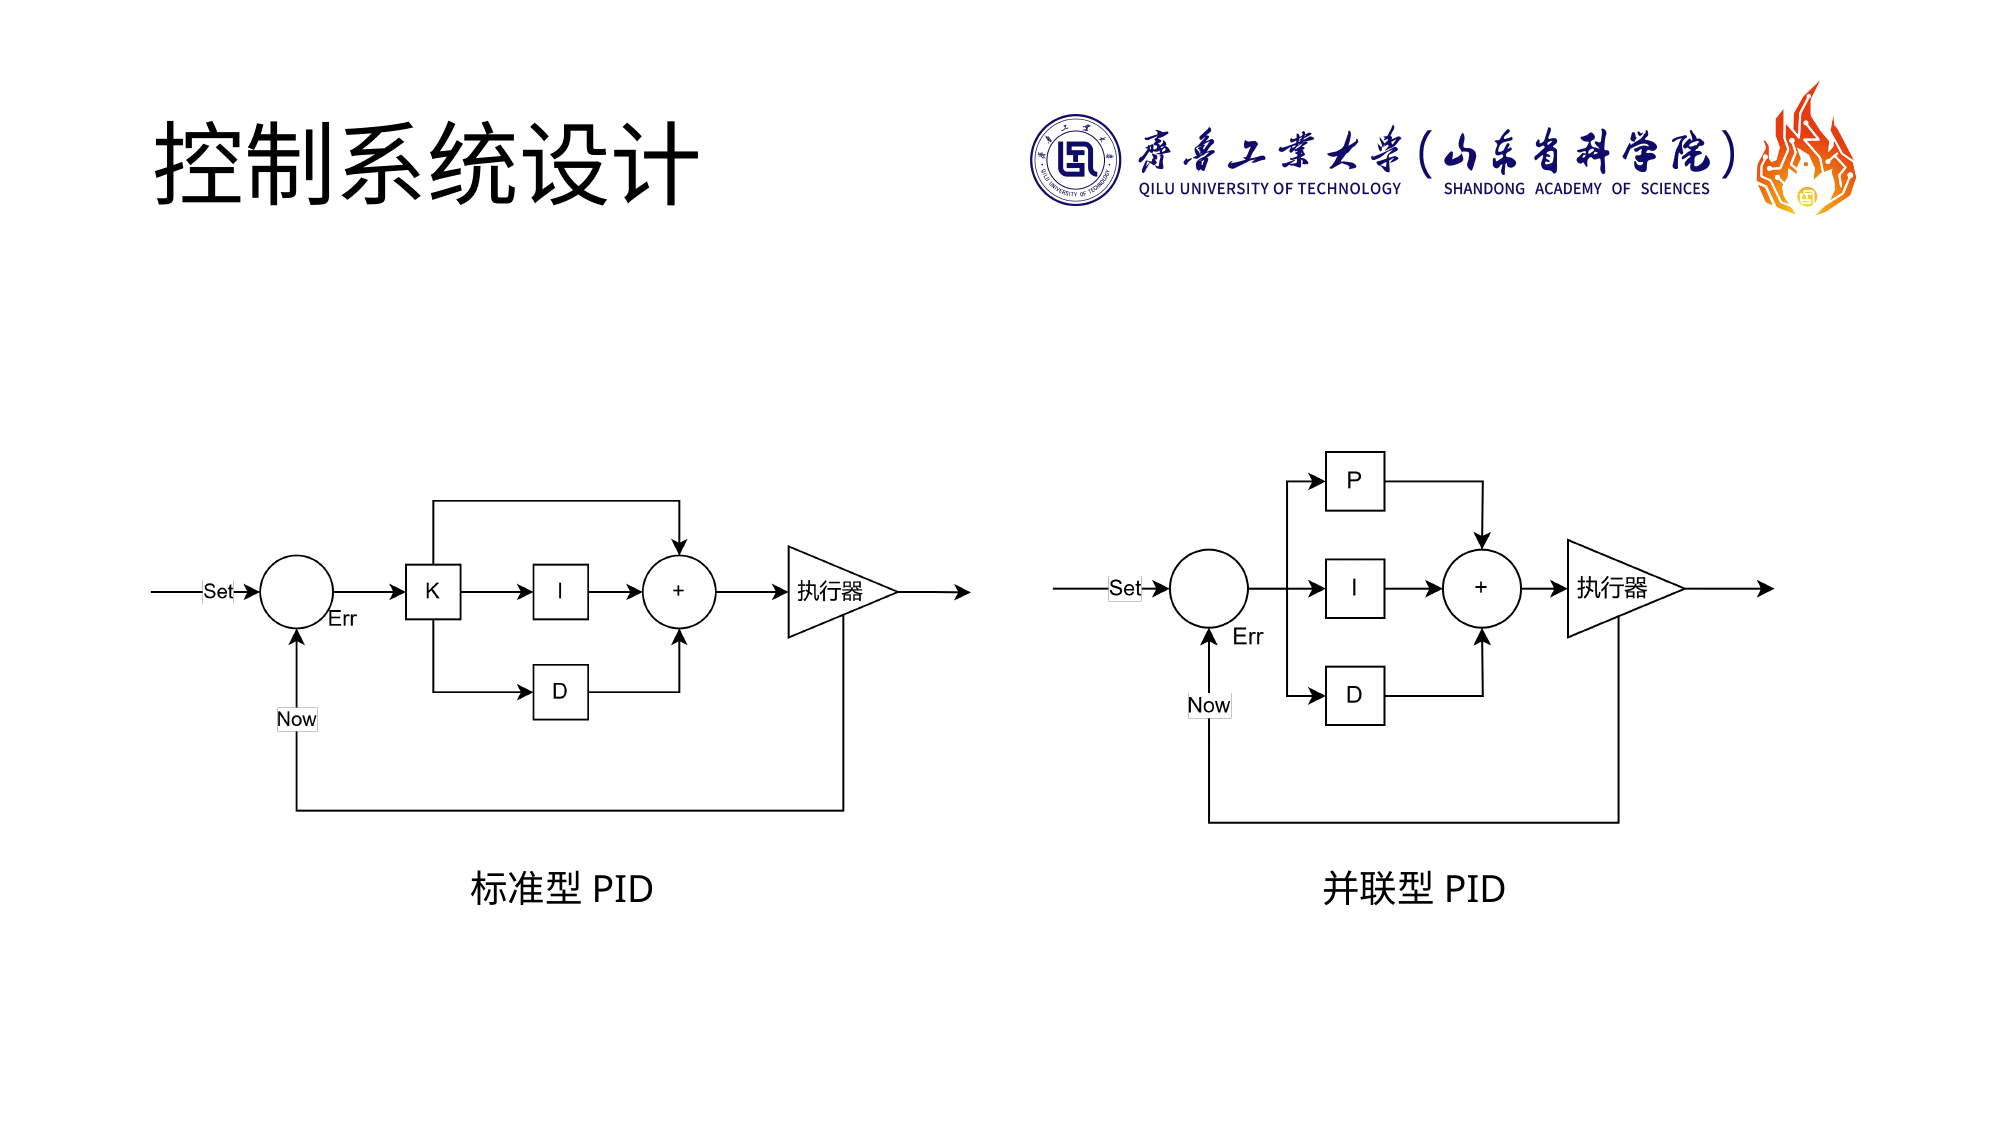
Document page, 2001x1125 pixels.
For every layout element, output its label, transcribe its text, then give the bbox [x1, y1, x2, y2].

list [137, 487, 988, 826]
text_box 并联型PID [1307, 857, 1522, 917]
text_box 标准型PID [455, 857, 670, 917]
picture [1030, 80, 1879, 225]
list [1038, 451, 1791, 842]
title 控制系统设计 [137, 59, 1863, 278]
